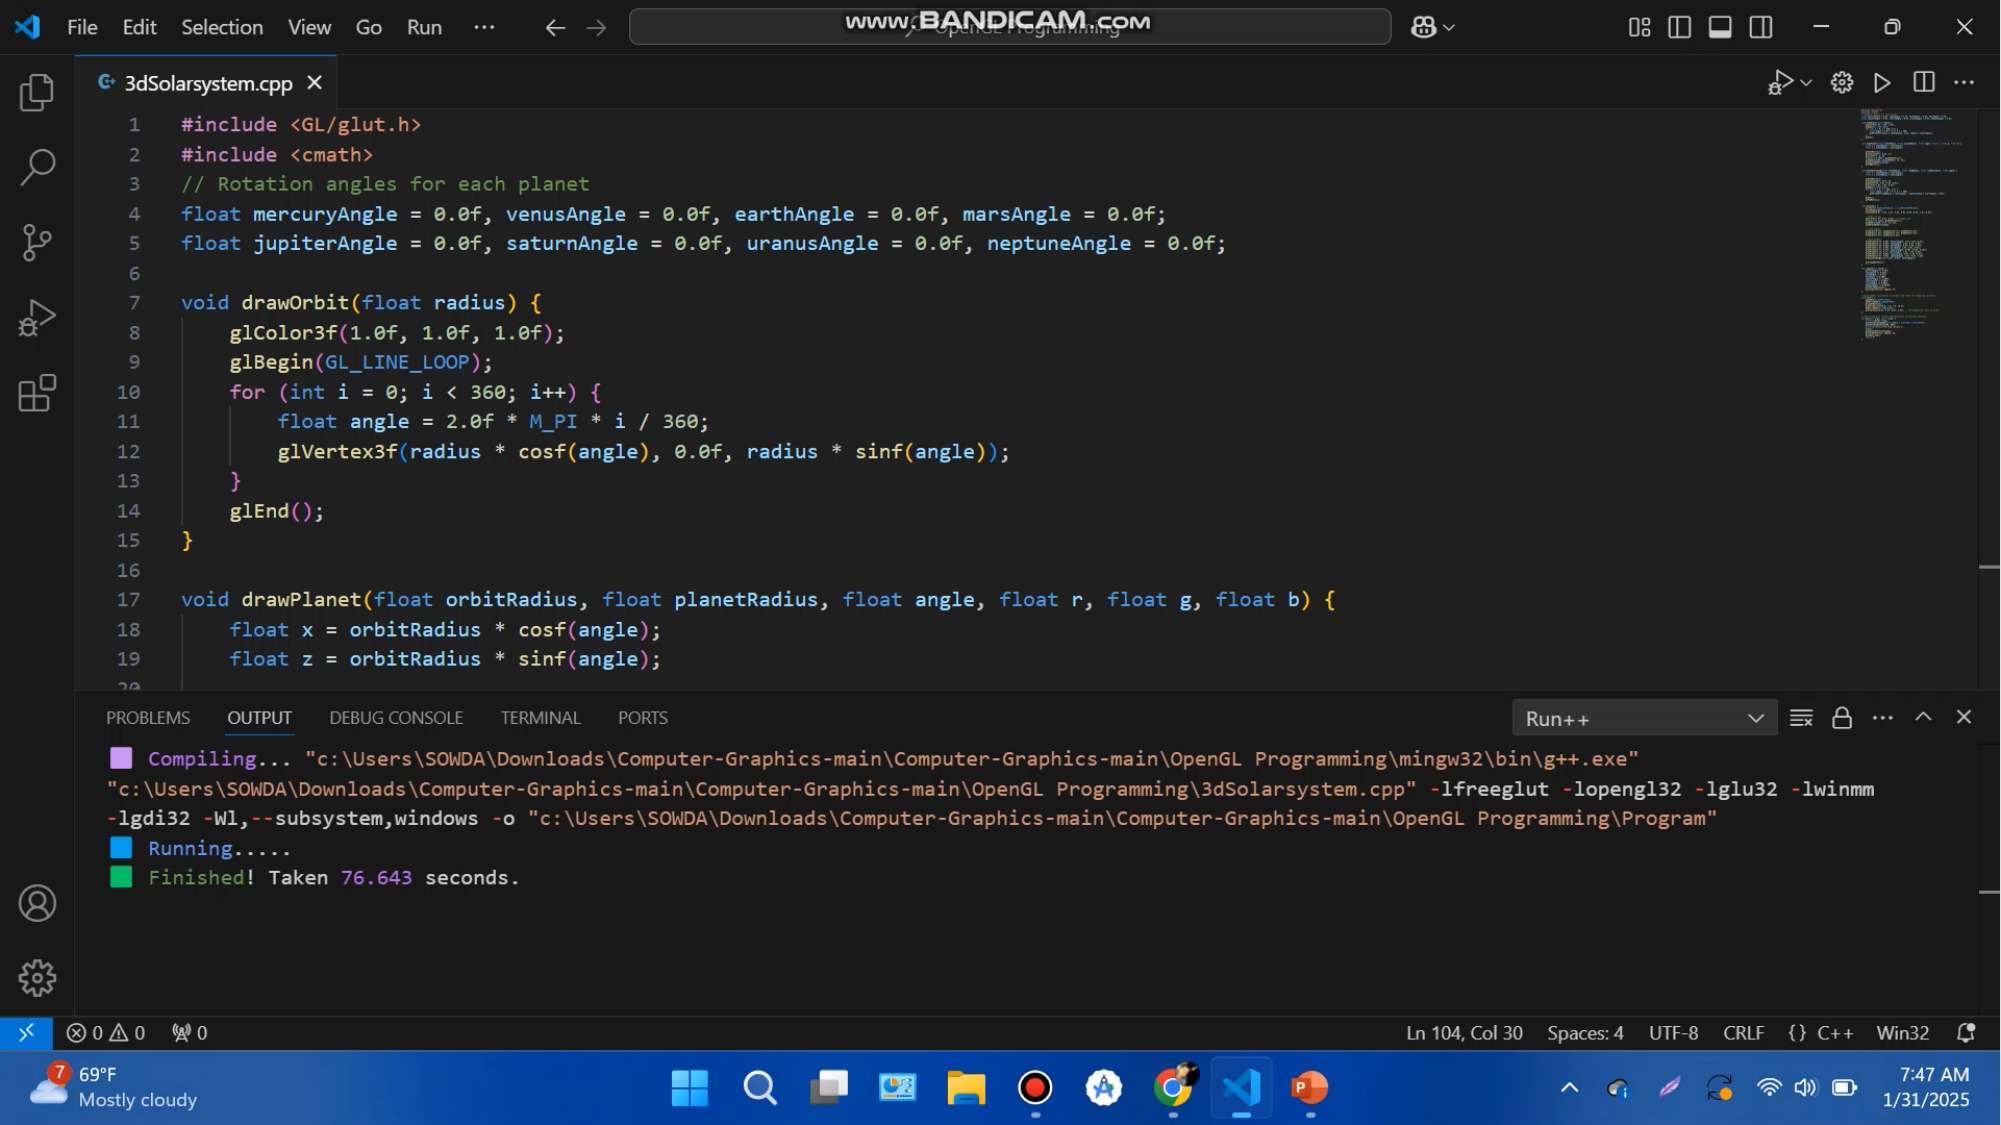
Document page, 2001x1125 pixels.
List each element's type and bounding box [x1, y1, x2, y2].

text_box [0, 0, 2000, 1125]
